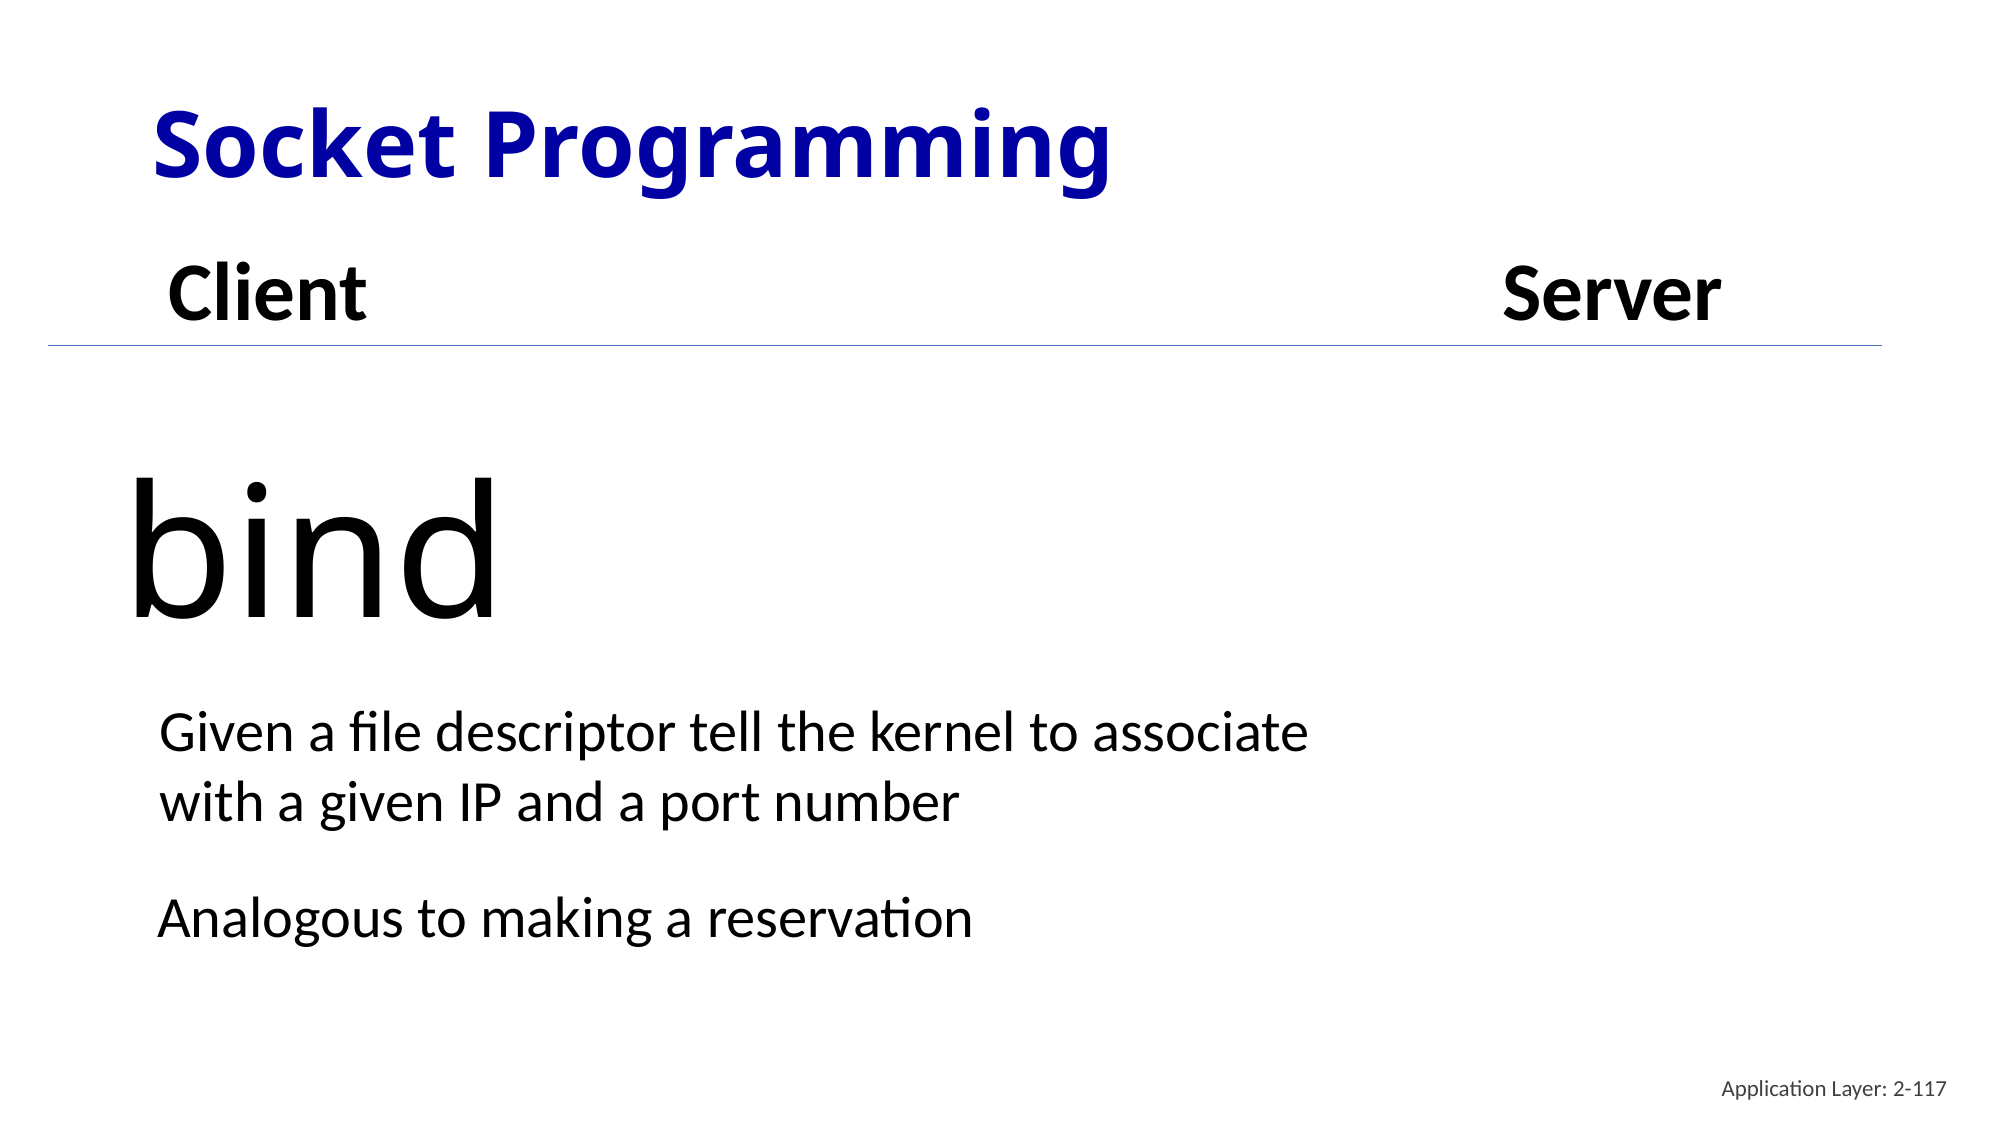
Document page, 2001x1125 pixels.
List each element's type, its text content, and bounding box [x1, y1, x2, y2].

slide_number Application Layer: 2-117 [1512, 1056, 1963, 1117]
title Socket Programming [137, 74, 1863, 221]
text_box Given a file descriptor tell the kernel to associate with a given IP and a port number [144, 685, 1350, 841]
text_box Client [153, 229, 384, 345]
text_box bind [106, 426, 523, 662]
text_box Server [1487, 229, 1739, 345]
text_box Analogous to making a reservation [142, 871, 990, 957]
